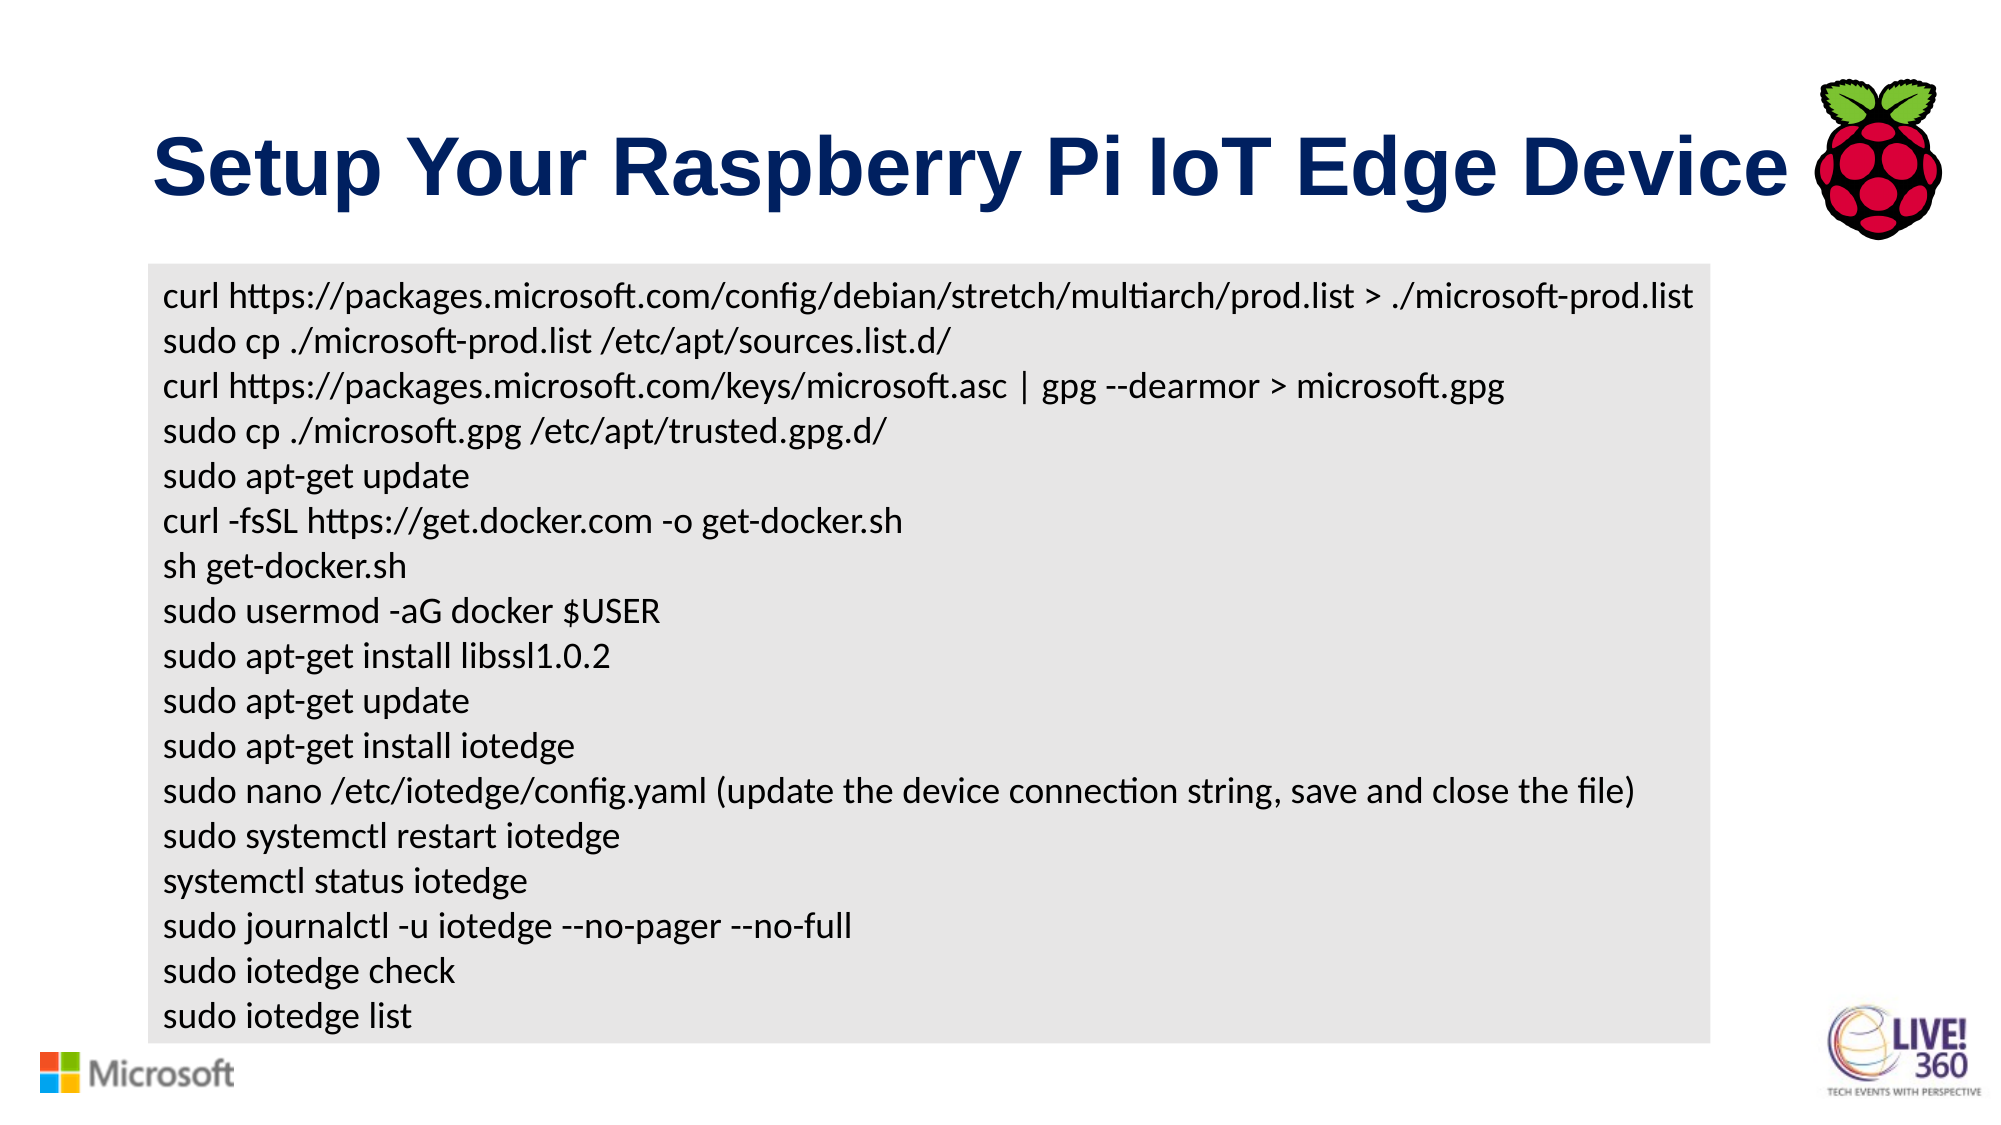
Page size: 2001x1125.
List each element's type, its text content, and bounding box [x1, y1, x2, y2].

picture [0, 0, 2001, 1125]
text_box curl https://packages.microsoft.com/config/debian/stretch/multiarch/prod.list > ./microsoft-prod.list sudo cp ./microsoft-prod.list /etc/apt/sources.list.d/ curl https://packages.microsoft.com/keys/microsoft.asc | gpg --dearmor > microsoft.gpg sudo cp ./microsoft.gpg /etc/apt/trusted.gpg.d/ sudo apt-get update curl -fsSL https://get.docker.com -o get-docker.sh sh get-docker.sh sudo usermod -aG docker $USER sudo apt-get install libssl1.0.2 sudo apt-get update sudo apt-get install iotedge sudo nano /etc/iotedge/config.yaml (update the device connection string, save and close the file) sudo systemctl restart iotedge systemctl status iotedge sudo journalctl -u iotedge --no-pager --no-full sudo iotedge check sudo iotedge list [148, 263, 1711, 1044]
title Setup Your Raspberry Pi IoT Edge Device [137, 59, 1863, 278]
